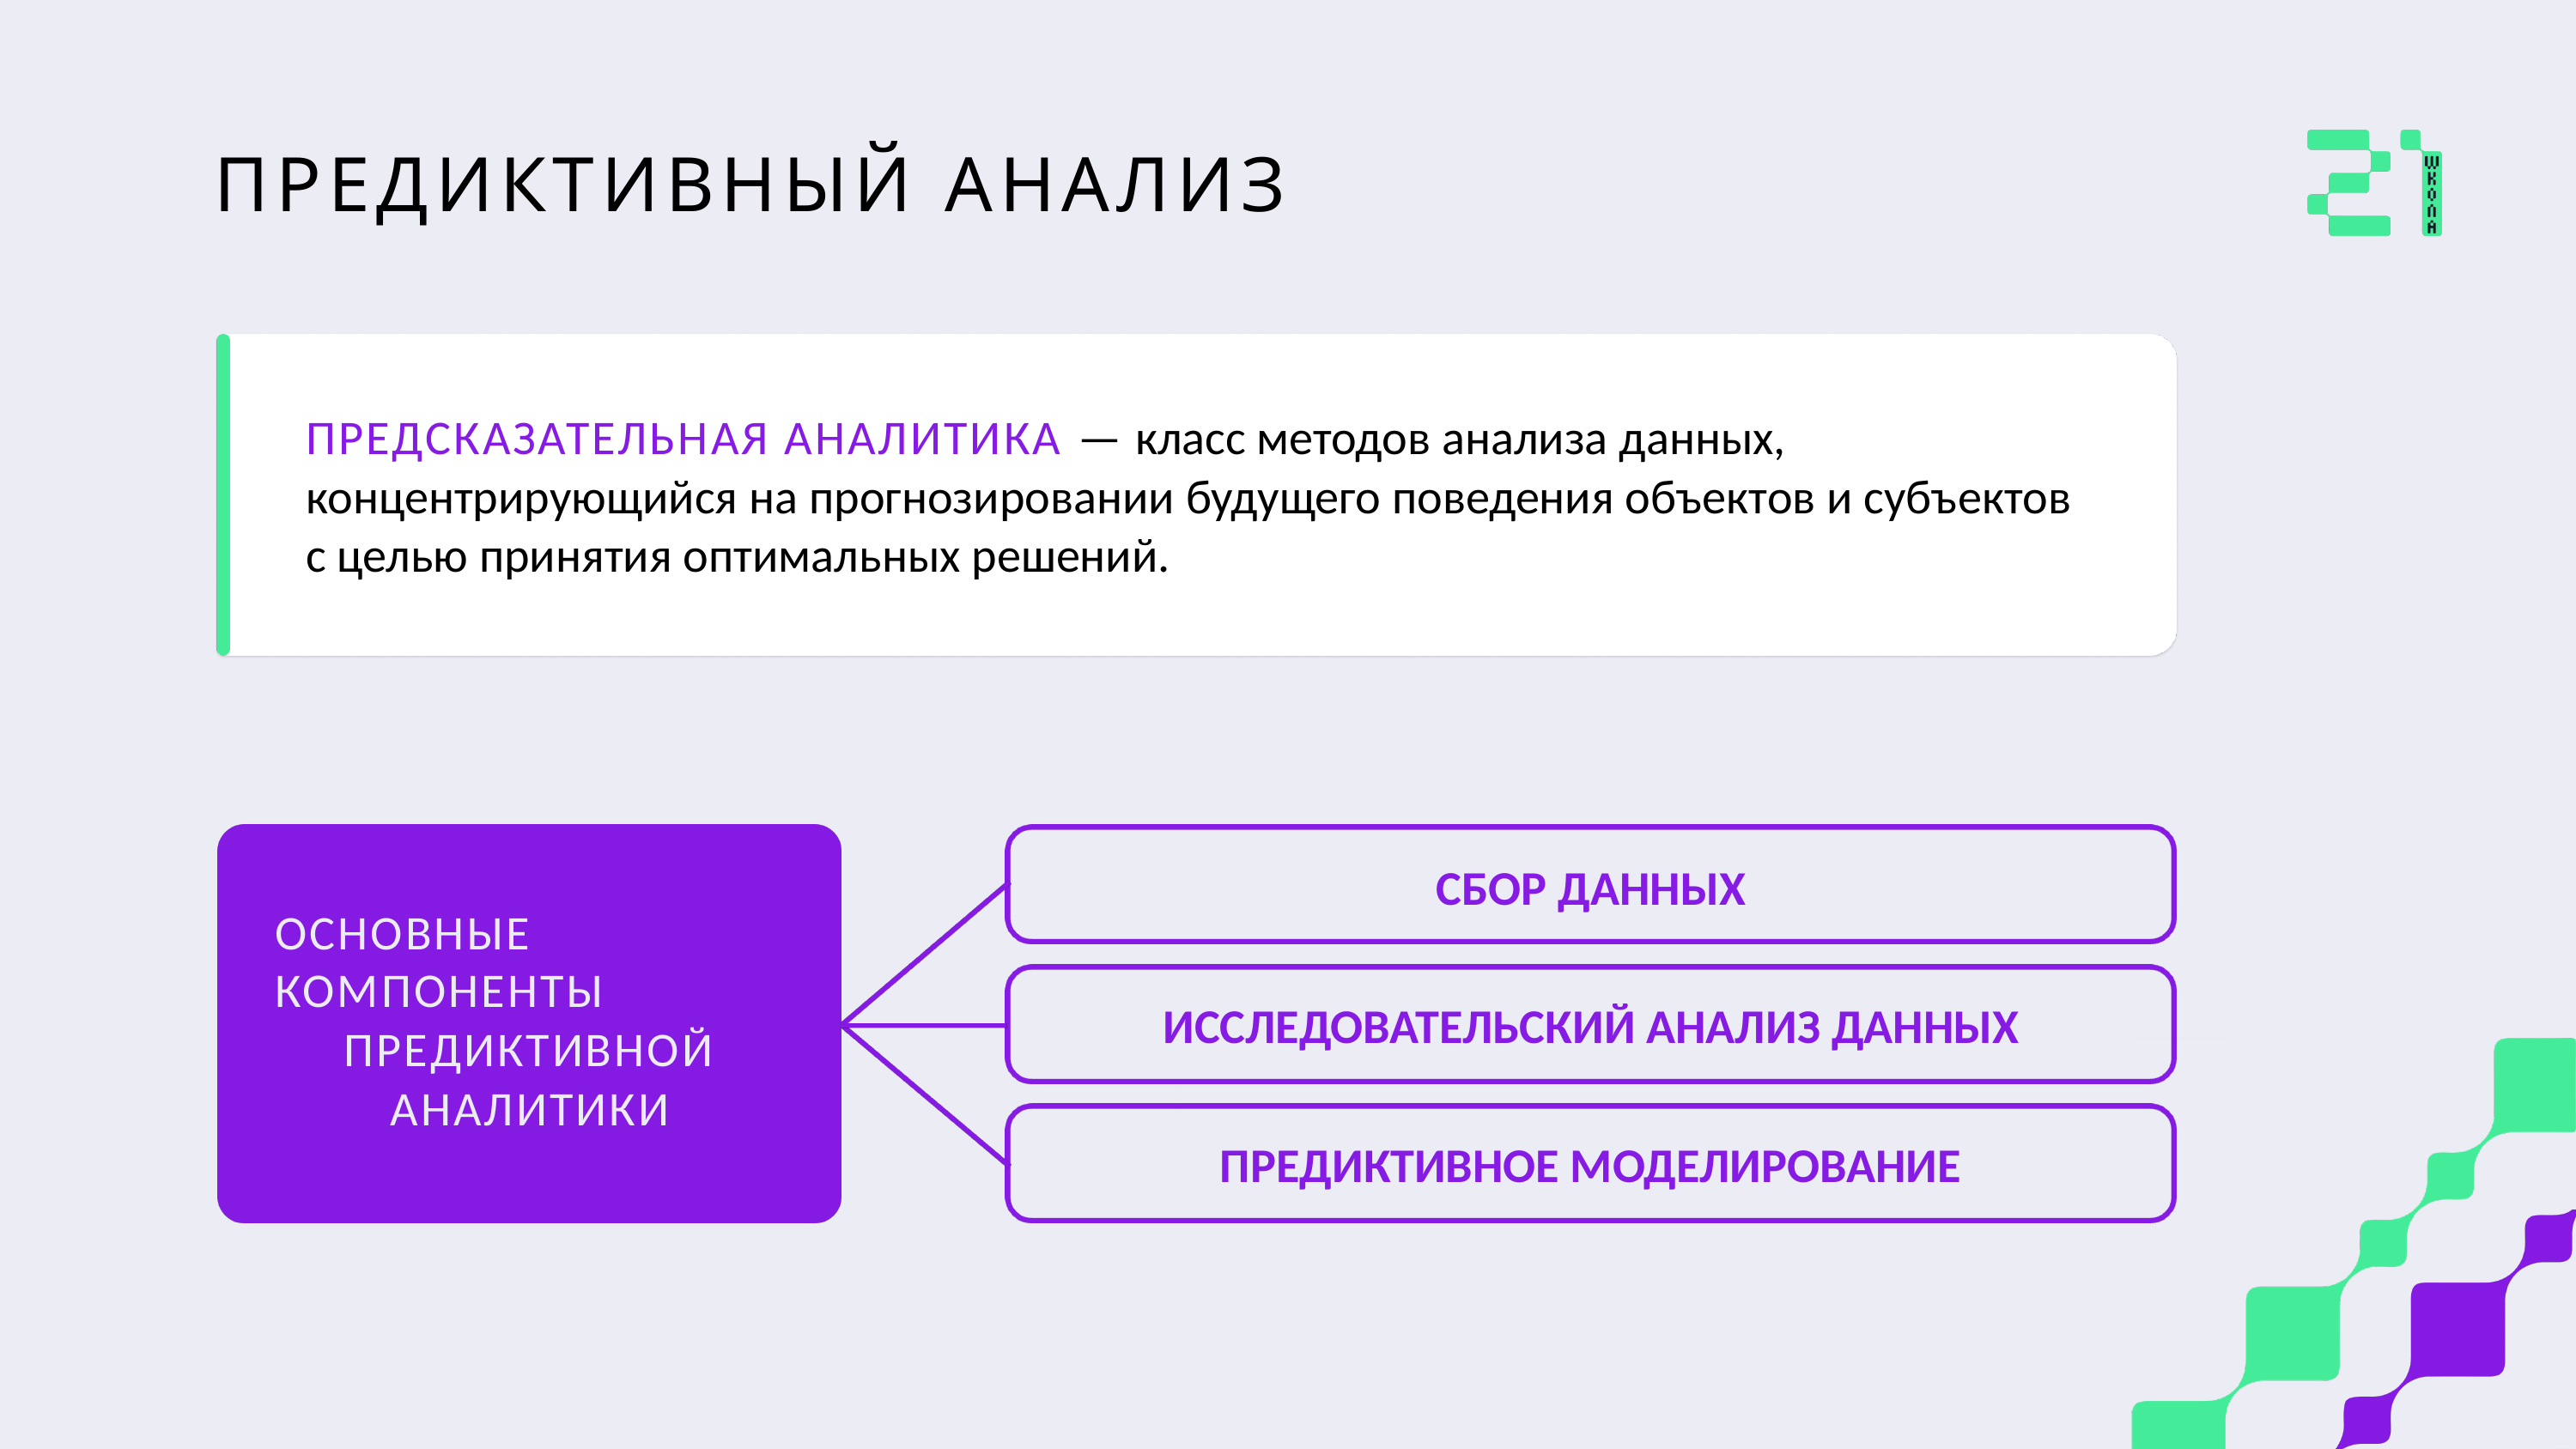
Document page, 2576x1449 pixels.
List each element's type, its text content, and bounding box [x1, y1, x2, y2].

picture [2307, 130, 2442, 237]
text_box ПРЕДИКТИВНЫЙ АНАЛИЗ [214, 141, 2177, 227]
picture [217, 824, 2576, 1449]
picture [214, 332, 2179, 659]
